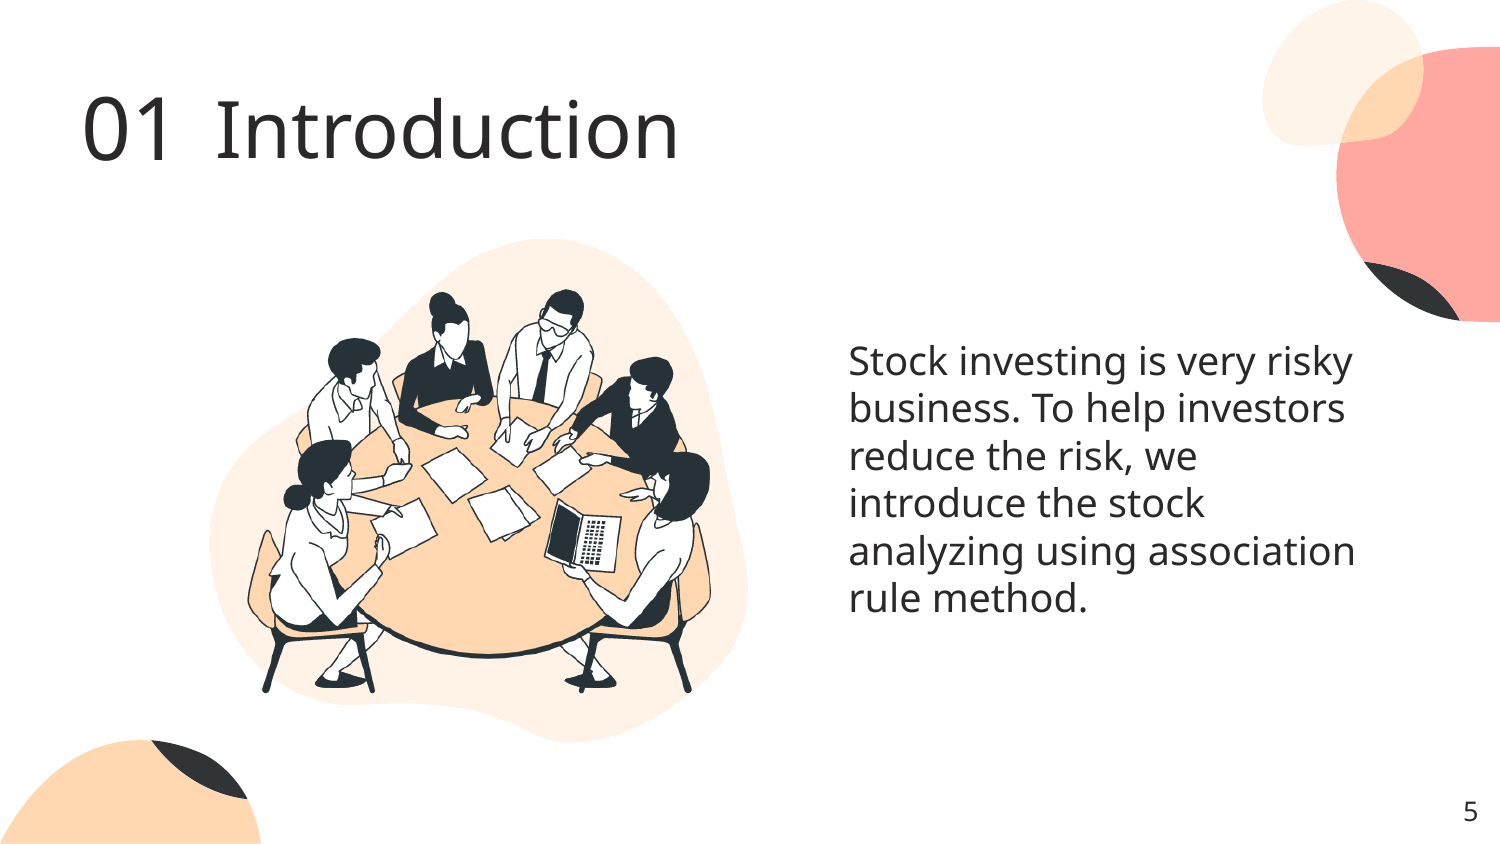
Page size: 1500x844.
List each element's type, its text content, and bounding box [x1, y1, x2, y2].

title 01 [66, 1, 553, 250]
subtitle Stock investing is very risky business. To help investors reduce the risk, we introduce the stock analyzing using association rule method. [833, 225, 1390, 732]
slide_number ‹#› [1403, 779, 1494, 844]
title Introduction [553, 64, 834, 170]
picture [166, 198, 815, 829]
